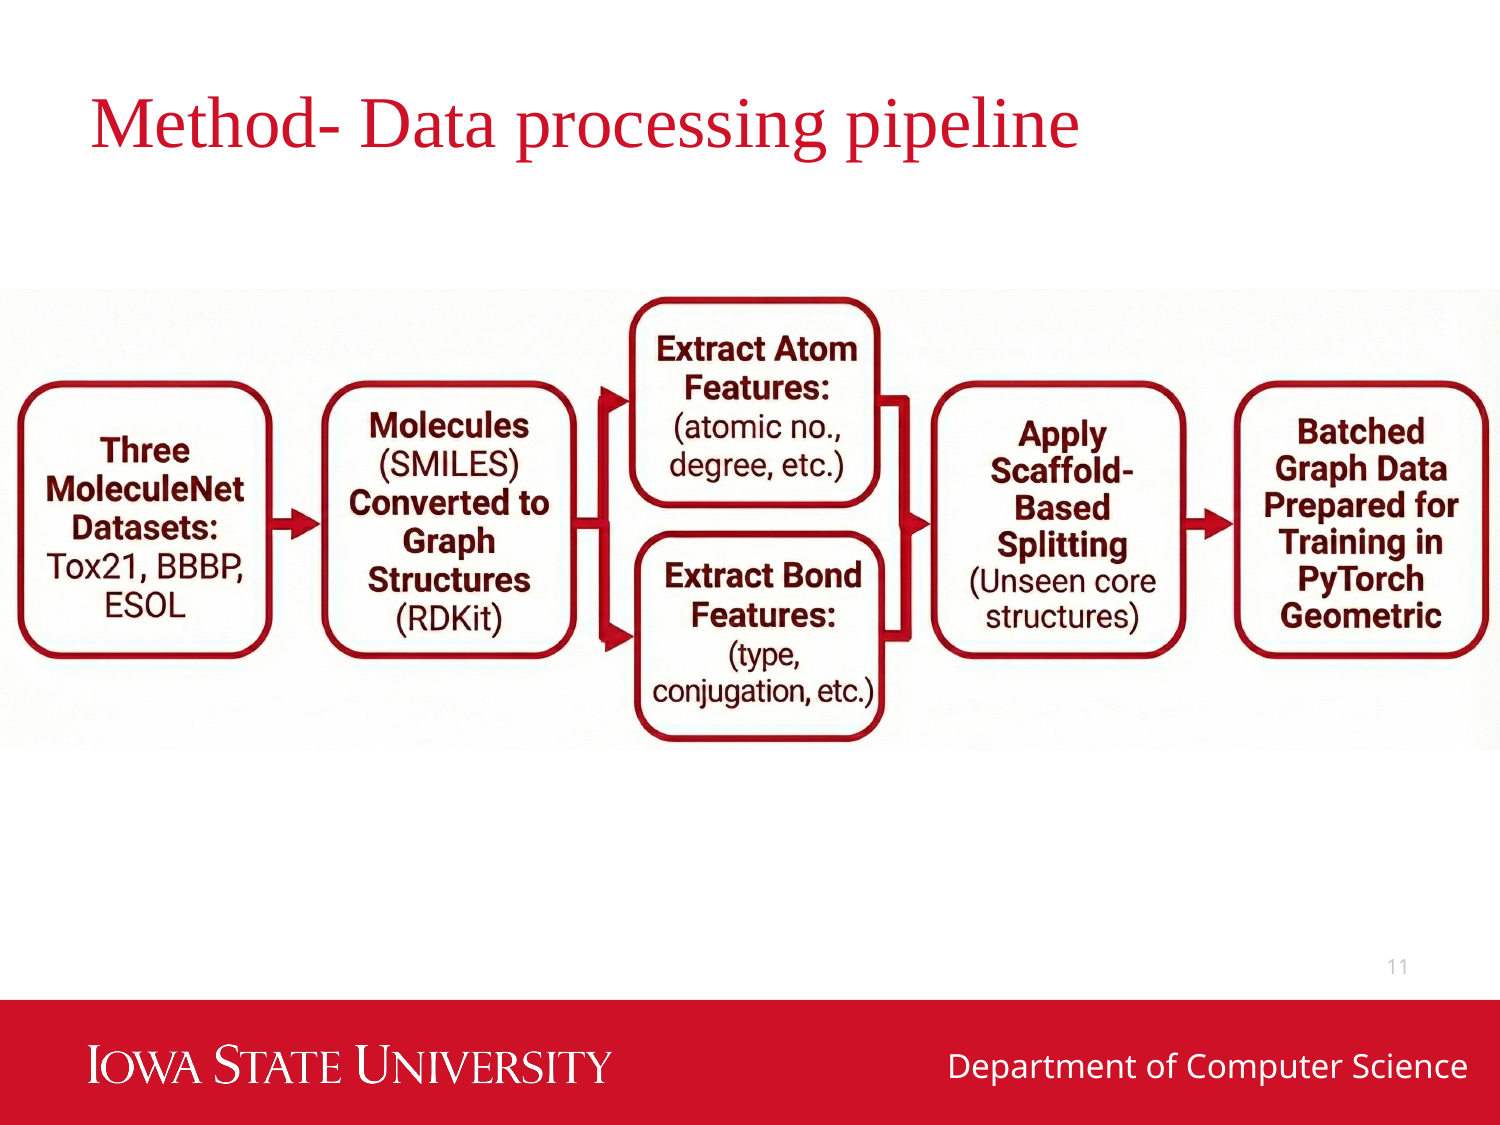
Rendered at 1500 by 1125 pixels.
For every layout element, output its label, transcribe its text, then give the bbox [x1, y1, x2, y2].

picture [0, 288, 1500, 751]
title Method- Data processing pipeline [74, 24, 1351, 213]
slide_number 11 [1074, 937, 1425, 998]
picture [87, 1044, 613, 1088]
